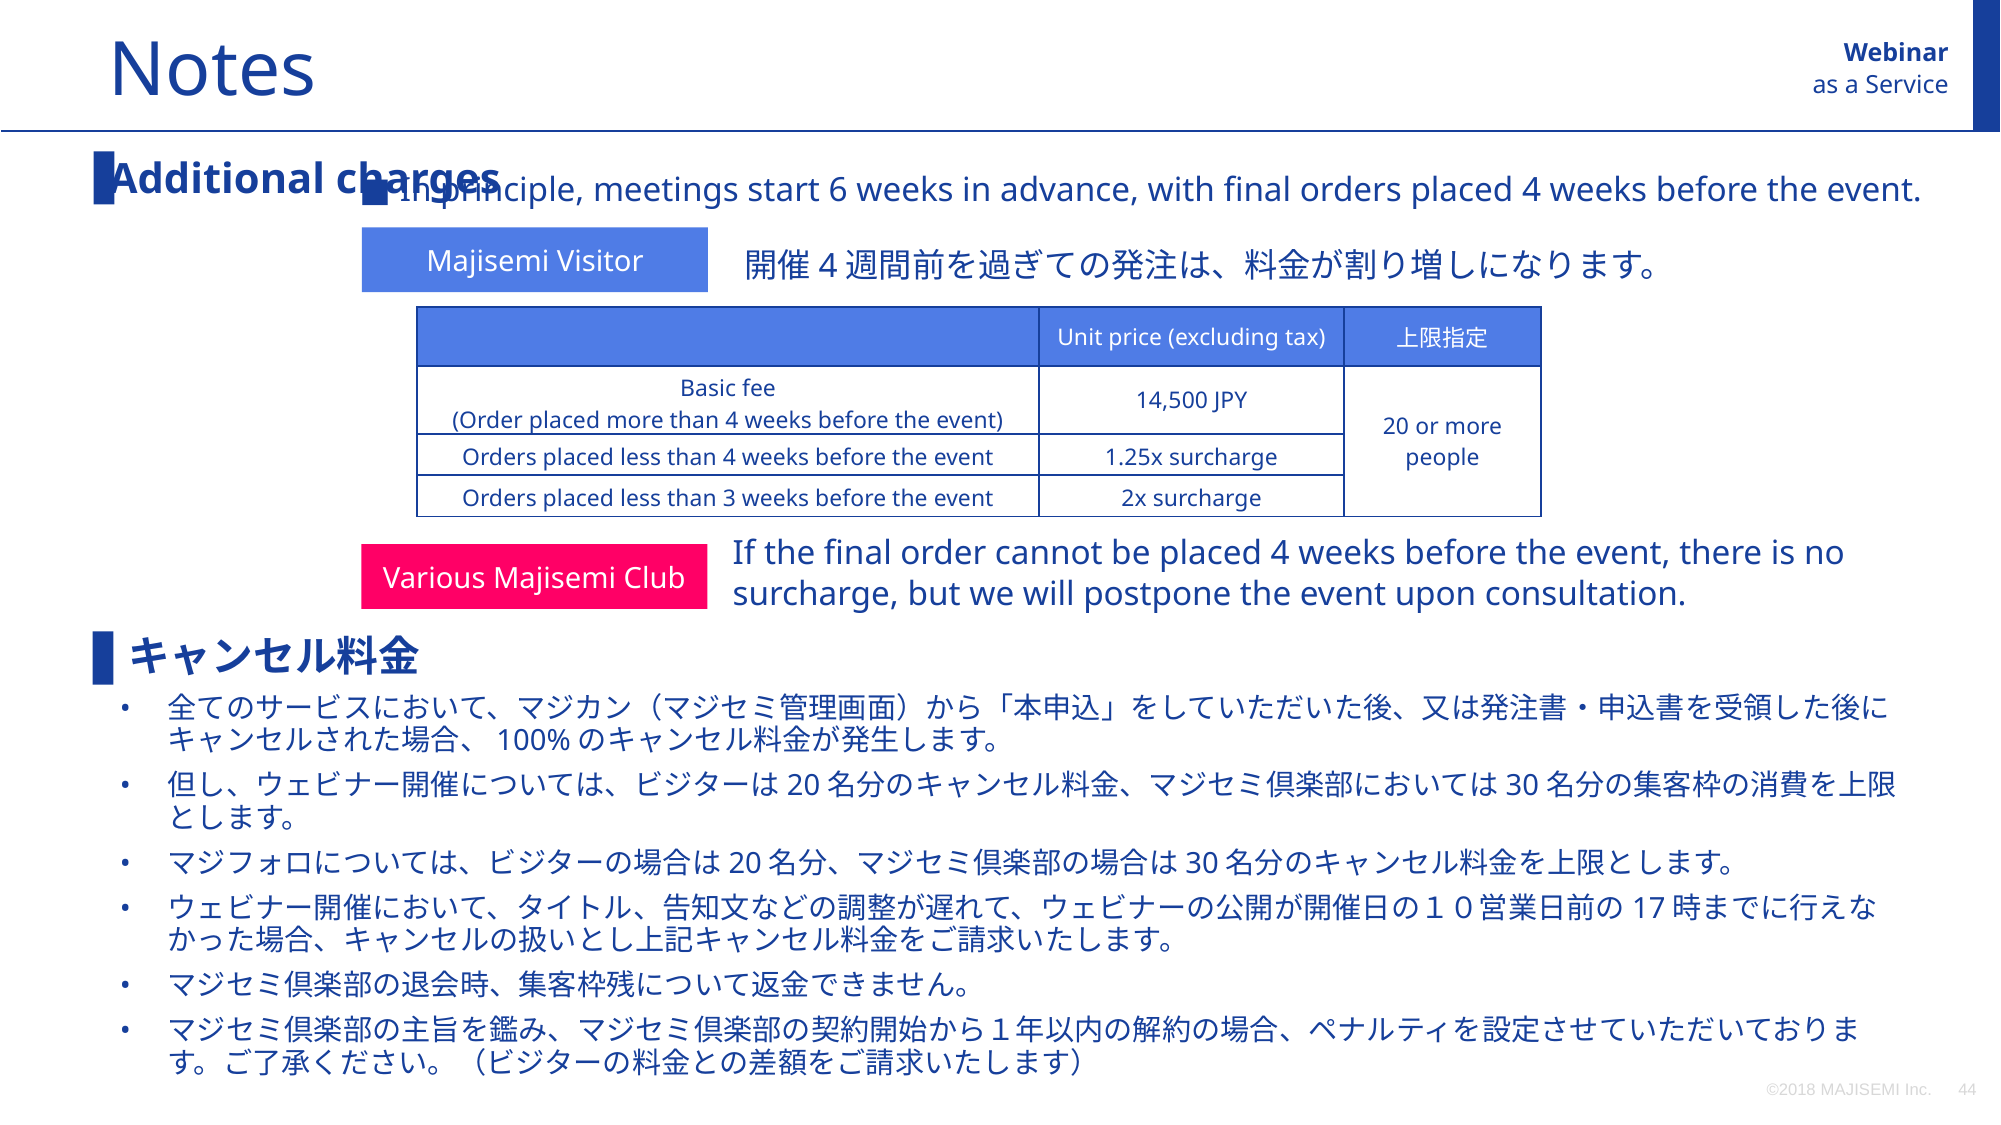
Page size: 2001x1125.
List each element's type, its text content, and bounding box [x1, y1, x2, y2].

text_box [92, 631, 114, 685]
text_box ©2018 MAJISEMI Inc. [1667, 1058, 1928, 1119]
text_box Notes [93, 2, 853, 118]
text_box 開催4週間前を過ぎての発注は、料金が割り増しになります。 [729, 222, 1854, 293]
text_box If the final order cannot be placed 4 weeks before the event, there is no surcharge, but we will postpone the event upon consultation. [708, 524, 1922, 646]
text_box Various Majisemi Club [361, 544, 708, 609]
text_box Majisemi Visitor [361, 227, 708, 293]
table_cell 20 or more people [1345, 367, 1540, 516]
text_box Webinar as a Service [1710, 27, 1964, 106]
text_box [1973, 0, 2000, 130]
table_cell 2x surcharge [1040, 476, 1343, 516]
slide_number ‹#› [1928, 1058, 1992, 1119]
table_cell Orders placed less than 3 weeks before the event [418, 476, 1038, 516]
table_cell 14,500 JPY [1040, 367, 1343, 433]
table_cell Basic fee (Order placed more than 4 weeks before the event) [418, 367, 1038, 433]
table_cell Orders placed less than 4 weeks before the event [418, 435, 1038, 474]
text_box Additional charges キャンセル料金 全てのサービスにおいて、マジカン（マジセミ管理画面）から「本申込」をしていただいた後、又は発注書・申込書を受領した後にキャンセルされた場合、100%のキャンセル料金が発生します。 但し、ウェビナー開催については、ビジターは20名分のキャンセル料金、マジセミ倶楽部においては30名分の集客枠の消費を上限とします。 マジフォロについては、ビジターの場合は20名分、マジセミ倶楽部の場合は30名分のキャンセル料金を上限とします。 ウェビナー開催において、タイトル、告知文などの調整が遅れて、ウェビナーの公開が開催日の１０営業日前の17時までに行えなかった場合、キャンセルの扱いとし上記キャンセル料金をご請求いたします。 マジセミ倶楽部の退会時、集客枠残について返金できません。 マジセミ倶楽部の主旨を鑑み、マジセミ倶楽部の契約開始から１年以内の解約の場合、ペナルティを設定させていただいております。ご了承ください。（ビジターの料金との差額をご請求いたします） [93, 144, 1922, 1007]
table_cell 1.25x surcharge [1040, 435, 1343, 474]
text_box ■ In principle, meetings start 6 weeks in advance, with final orders placed 4 weeks before the event. [344, 143, 1952, 222]
table_header [418, 308, 1038, 365]
text_box [93, 151, 115, 205]
table_header 上限指定 [1345, 308, 1540, 365]
table_header Unit price (excluding tax) [1040, 308, 1343, 365]
